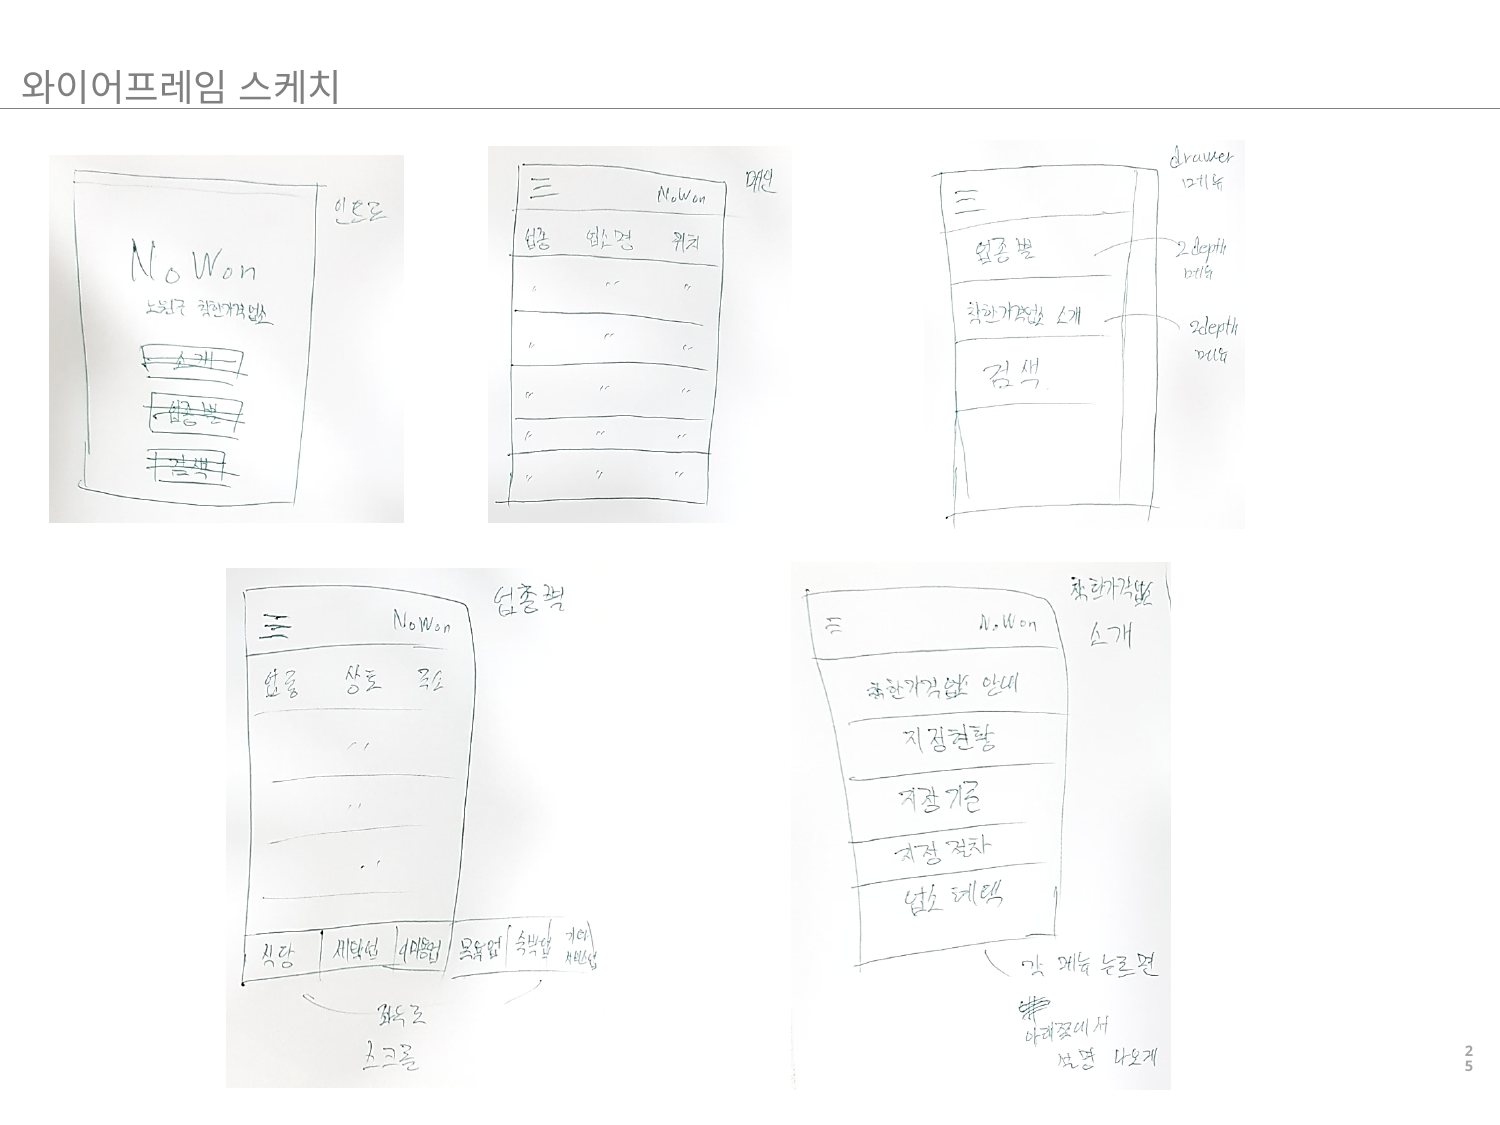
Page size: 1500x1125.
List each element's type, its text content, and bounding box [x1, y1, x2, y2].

picture [791, 562, 1171, 1090]
picture [226, 568, 610, 1088]
picture [924, 140, 1245, 529]
picture [49, 155, 405, 523]
slide_number 25 [1458, 1028, 1488, 1075]
text_box 와이어프레임 스케치 [15, 57, 489, 116]
picture [488, 146, 792, 523]
